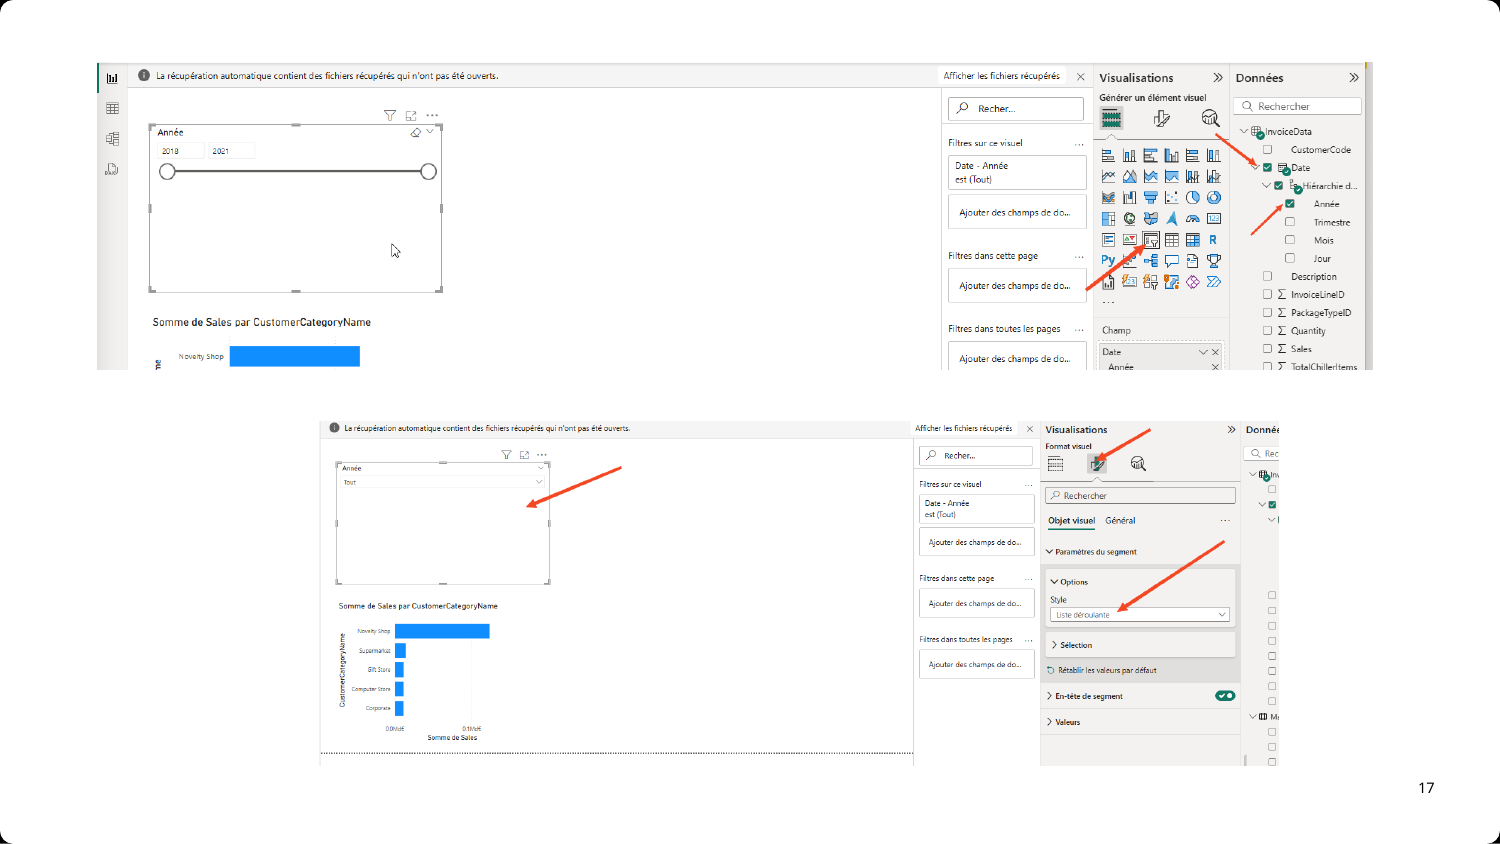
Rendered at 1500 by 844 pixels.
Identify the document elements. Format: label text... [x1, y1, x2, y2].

slide_number 17 [1402, 775, 1451, 801]
picture [319, 421, 1279, 766]
picture [97, 62, 1373, 370]
